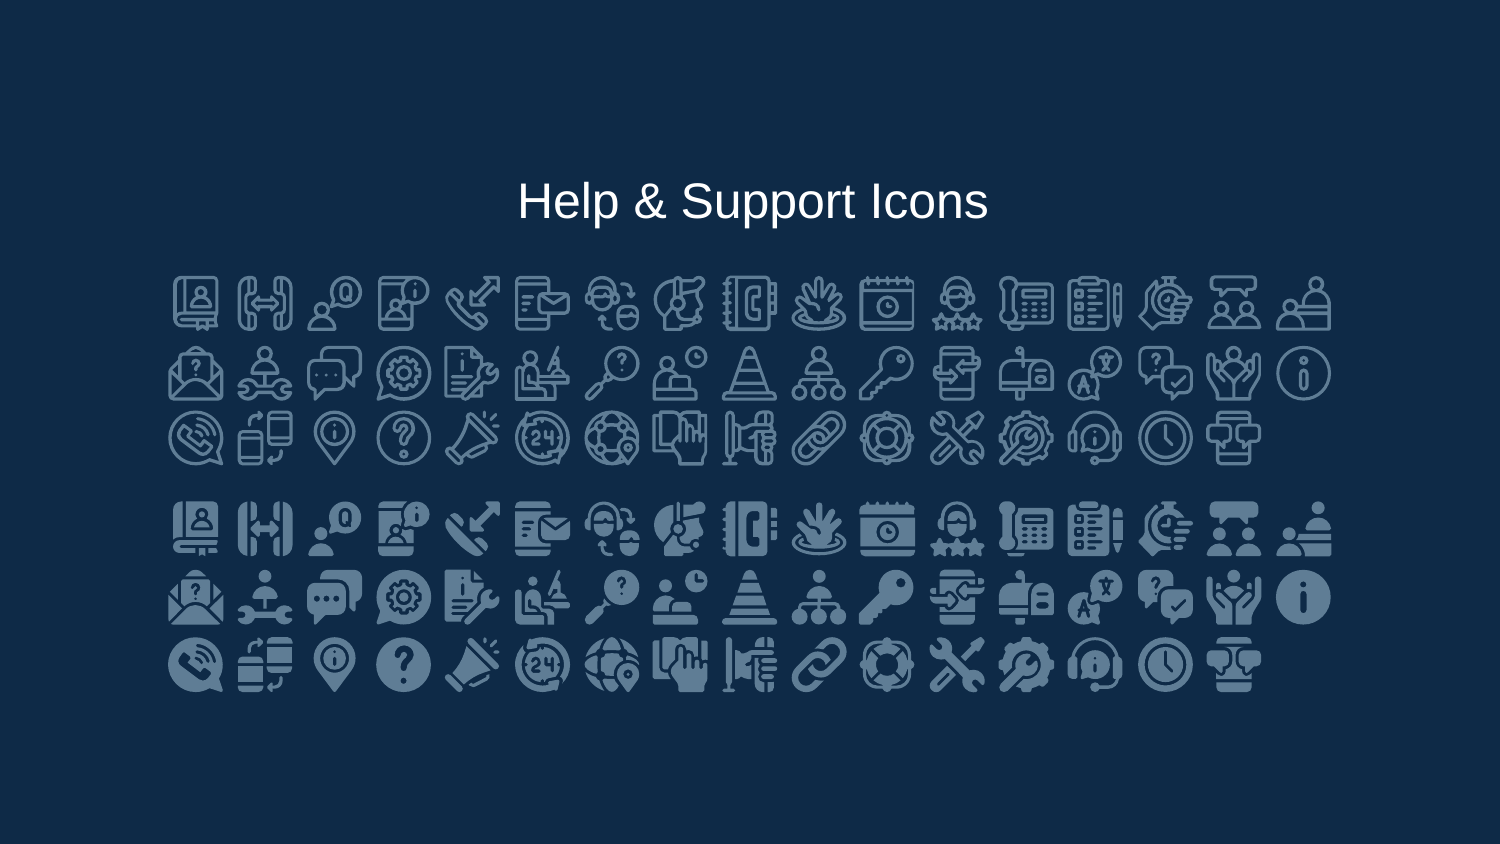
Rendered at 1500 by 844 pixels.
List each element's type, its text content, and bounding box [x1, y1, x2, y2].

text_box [444, 569, 500, 626]
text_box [998, 500, 1055, 557]
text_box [172, 275, 219, 332]
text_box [583, 345, 640, 402]
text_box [168, 345, 224, 401]
text_box [237, 345, 293, 401]
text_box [514, 275, 571, 331]
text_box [929, 501, 985, 557]
text_box [1206, 345, 1261, 401]
text_box [791, 410, 847, 466]
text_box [721, 275, 778, 332]
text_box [791, 569, 847, 625]
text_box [791, 502, 847, 556]
text_box [859, 410, 915, 466]
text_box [928, 410, 986, 466]
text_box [1067, 275, 1123, 331]
text_box [791, 345, 846, 401]
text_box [721, 501, 778, 557]
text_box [652, 636, 708, 693]
text_box [1206, 410, 1262, 466]
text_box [376, 569, 432, 625]
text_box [1207, 275, 1262, 330]
text_box [514, 345, 570, 401]
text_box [1275, 501, 1332, 557]
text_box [928, 636, 986, 693]
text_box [652, 569, 708, 625]
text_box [444, 345, 501, 402]
text_box [652, 410, 708, 466]
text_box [377, 275, 430, 331]
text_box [376, 410, 432, 466]
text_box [306, 345, 363, 401]
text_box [514, 569, 571, 625]
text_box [1067, 410, 1123, 466]
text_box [444, 275, 501, 332]
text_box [931, 275, 984, 331]
text_box [1275, 276, 1331, 331]
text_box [584, 569, 640, 625]
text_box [514, 501, 571, 557]
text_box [237, 410, 293, 466]
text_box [237, 636, 293, 693]
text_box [584, 275, 640, 331]
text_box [1206, 569, 1262, 625]
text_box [1137, 636, 1194, 693]
text_box [721, 410, 777, 466]
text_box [376, 345, 432, 402]
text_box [444, 501, 501, 557]
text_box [1206, 501, 1262, 557]
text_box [1137, 410, 1194, 466]
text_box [721, 636, 778, 693]
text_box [306, 569, 363, 625]
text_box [1275, 345, 1332, 401]
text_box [1138, 345, 1194, 401]
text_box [1206, 636, 1262, 693]
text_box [1137, 275, 1194, 331]
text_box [998, 636, 1055, 693]
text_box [584, 410, 640, 466]
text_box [721, 569, 778, 625]
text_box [1137, 569, 1194, 625]
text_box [237, 569, 293, 625]
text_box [167, 410, 224, 466]
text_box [998, 345, 1055, 401]
text_box [1275, 569, 1331, 625]
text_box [1067, 345, 1123, 401]
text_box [514, 636, 571, 693]
text_box [653, 275, 706, 331]
text_box [721, 345, 777, 401]
text_box [376, 637, 431, 693]
text_box [791, 275, 847, 331]
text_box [858, 345, 916, 401]
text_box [313, 410, 356, 466]
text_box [1067, 569, 1123, 625]
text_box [377, 501, 430, 557]
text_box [998, 275, 1055, 331]
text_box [313, 636, 356, 693]
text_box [168, 569, 224, 625]
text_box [789, 636, 849, 693]
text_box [306, 275, 363, 332]
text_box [307, 501, 362, 557]
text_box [444, 636, 500, 693]
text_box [237, 275, 293, 332]
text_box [583, 501, 640, 557]
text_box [1067, 636, 1123, 693]
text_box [444, 410, 501, 466]
text_box [858, 569, 914, 625]
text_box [172, 501, 219, 557]
text_box [168, 637, 223, 693]
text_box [929, 569, 985, 626]
title Help & Support Icons [175, 153, 1332, 233]
text_box [932, 345, 982, 401]
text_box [859, 275, 916, 332]
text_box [1137, 501, 1194, 557]
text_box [859, 501, 916, 557]
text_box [514, 410, 571, 466]
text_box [652, 345, 708, 402]
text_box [584, 636, 640, 693]
text_box [998, 410, 1054, 466]
text_box [859, 637, 915, 693]
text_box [653, 501, 707, 557]
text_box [1067, 501, 1123, 557]
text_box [998, 569, 1055, 625]
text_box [237, 501, 293, 557]
